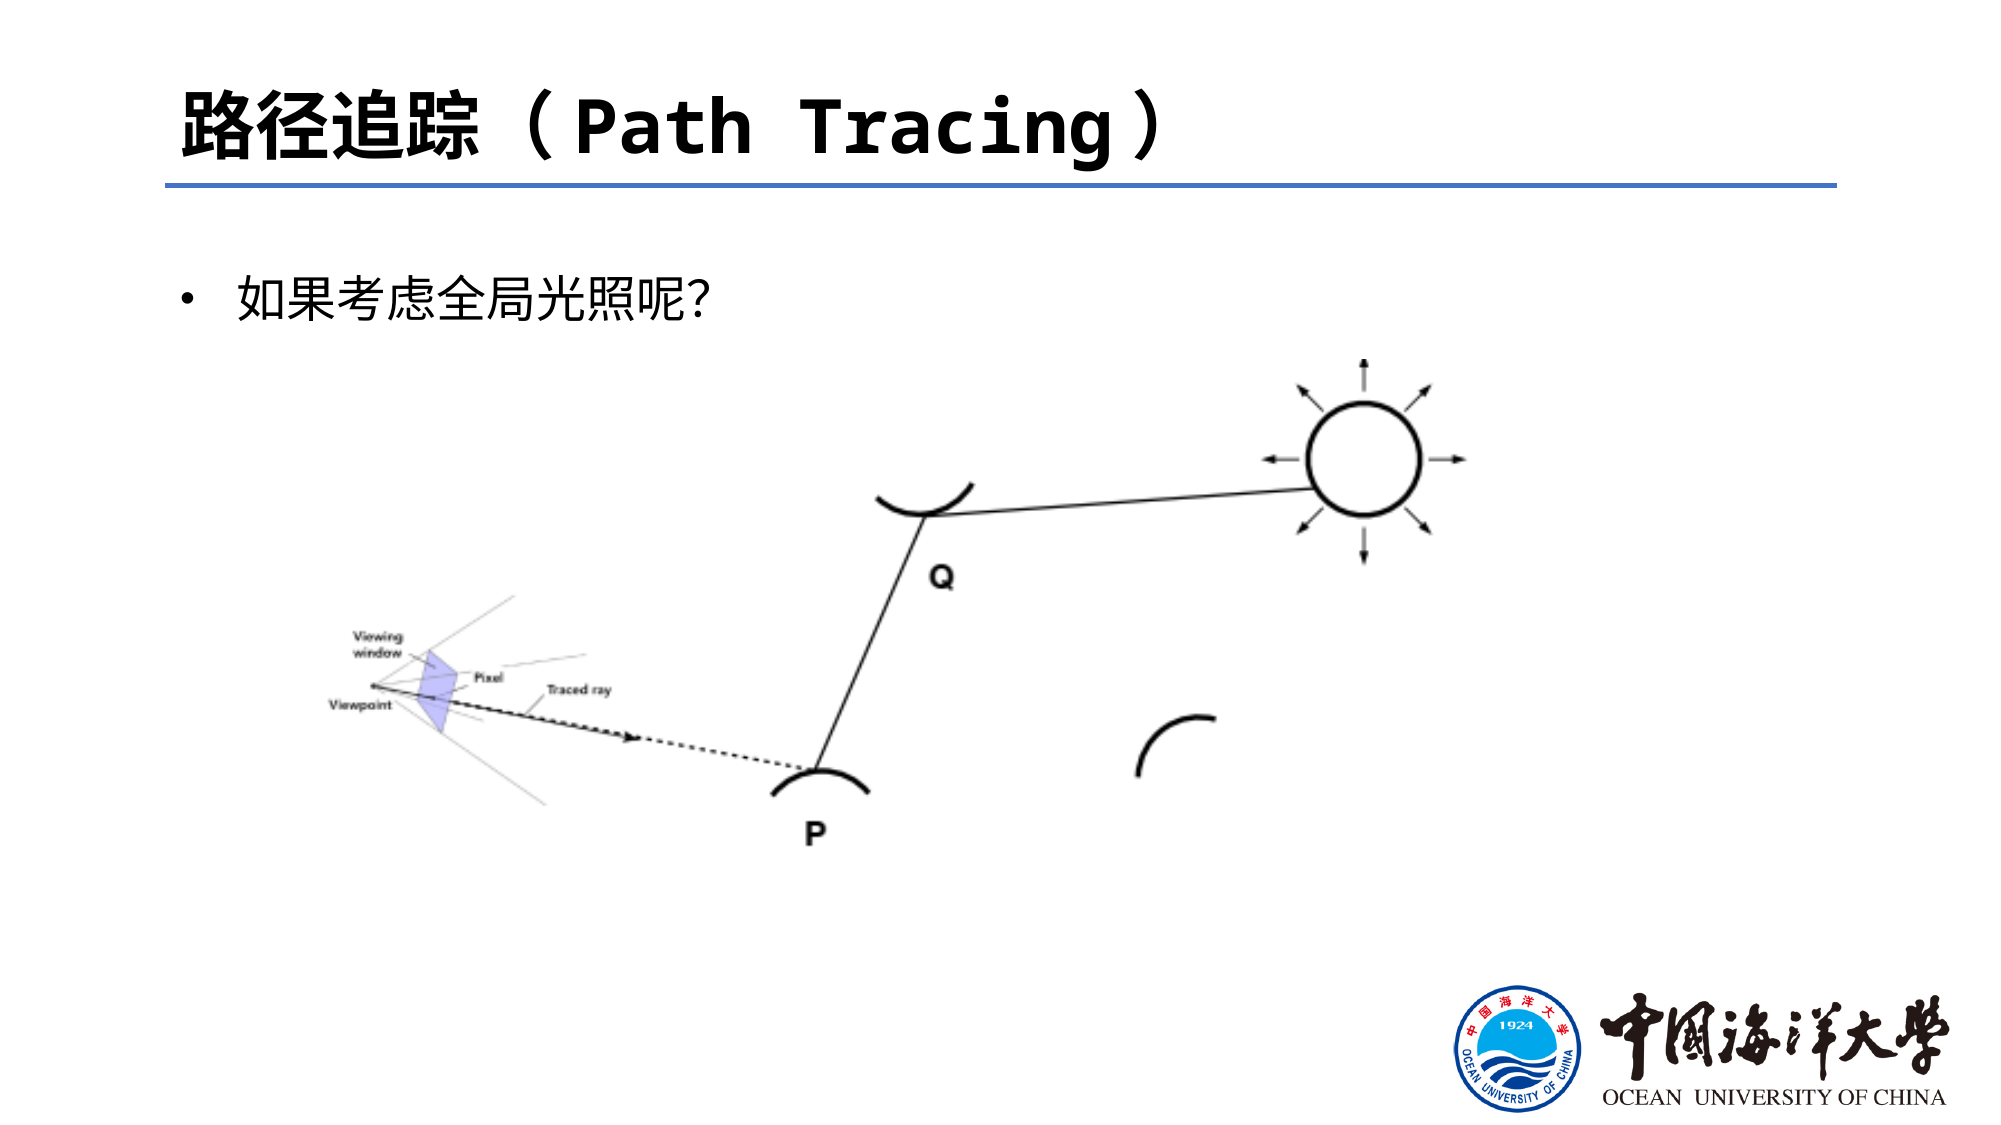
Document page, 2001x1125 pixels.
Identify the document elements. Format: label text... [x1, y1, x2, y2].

text_box 如果考虑全局光照呢？ [165, 230, 1837, 336]
picture [1414, 977, 2000, 1125]
picture [284, 359, 1494, 871]
text_box 路径追踪（Path Tracing） [165, 71, 1835, 176]
